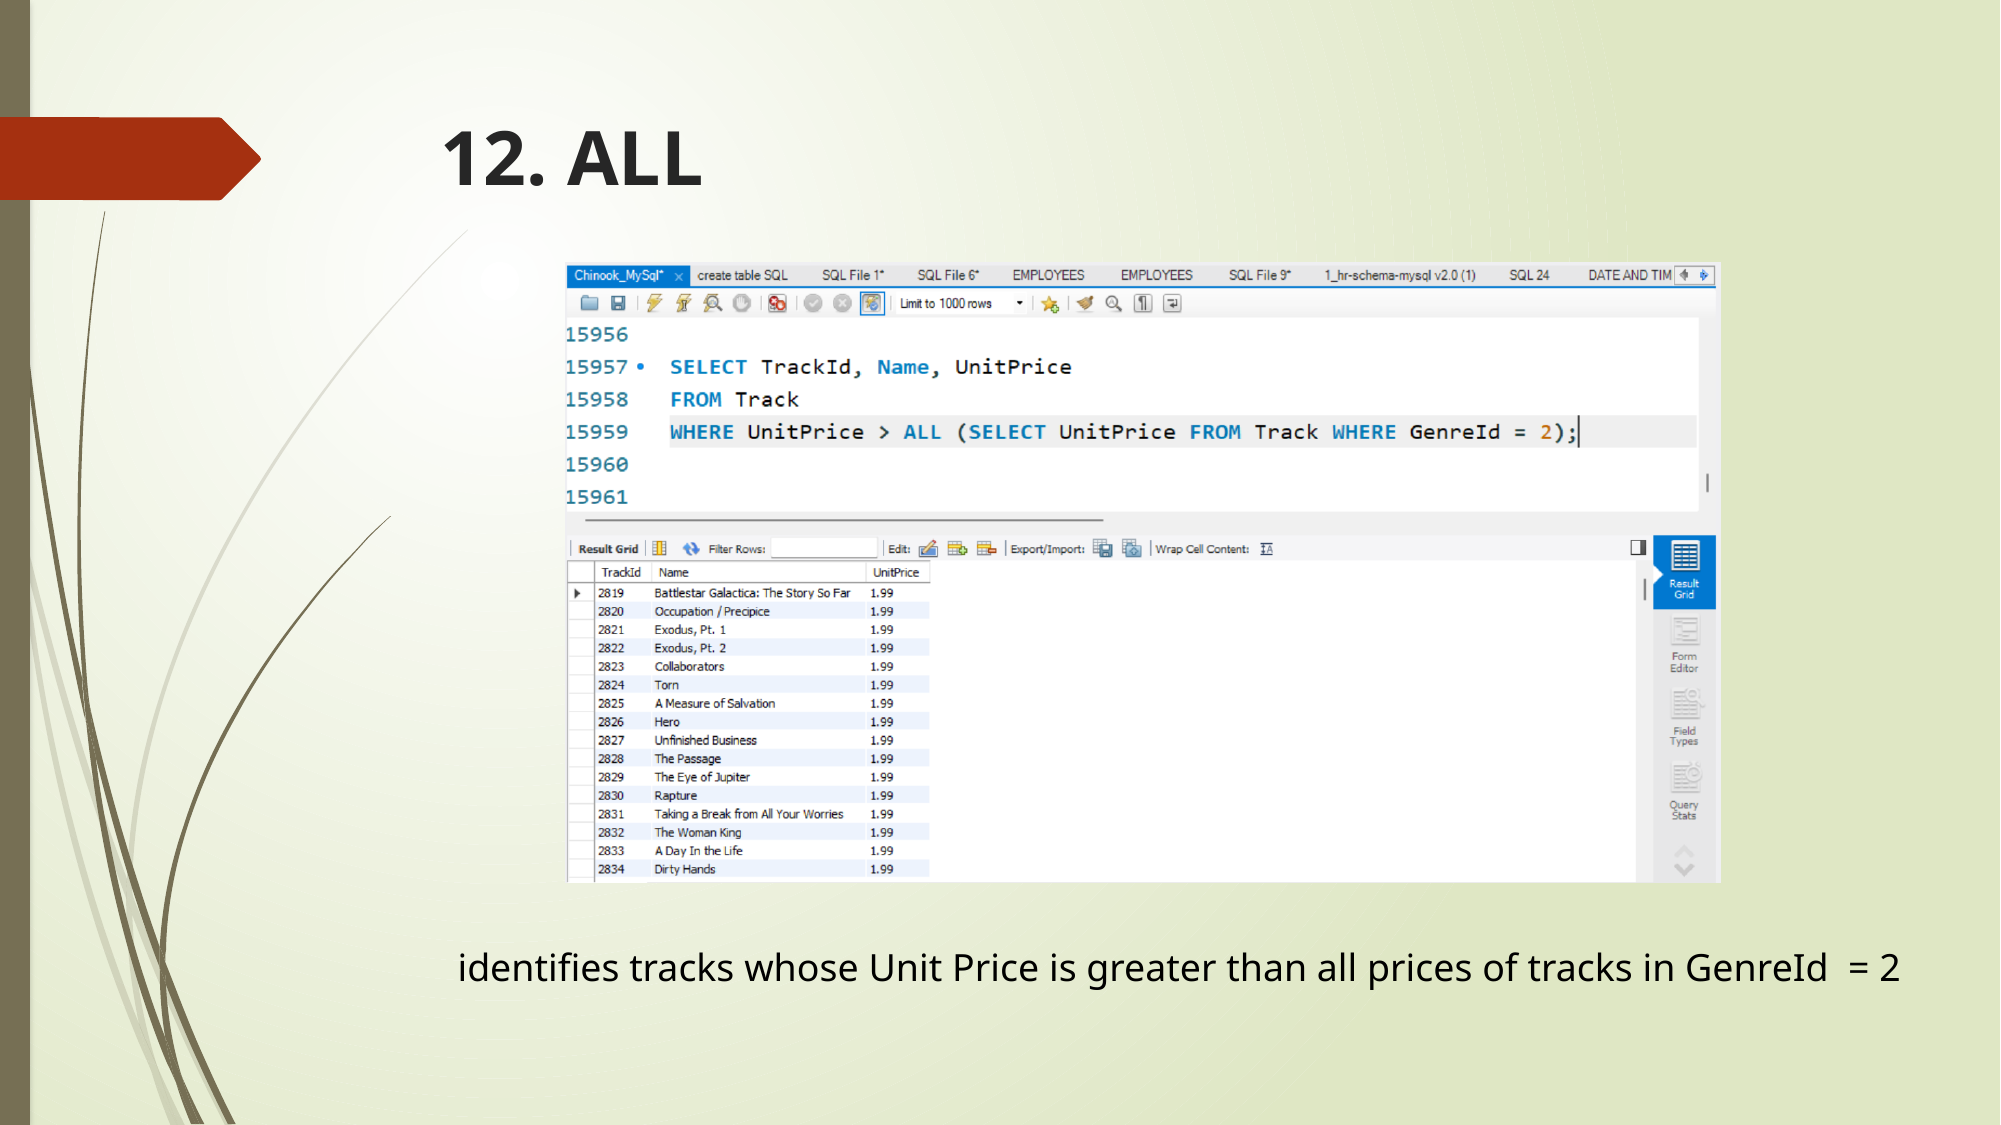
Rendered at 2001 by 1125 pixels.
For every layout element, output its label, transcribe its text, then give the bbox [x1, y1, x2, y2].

text_box identifies tracks whose Unit Price is greater than all prices of tracks in GenreId = 2 [442, 936, 1918, 997]
title 12. ALL [425, 102, 1888, 313]
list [565, 262, 1721, 883]
